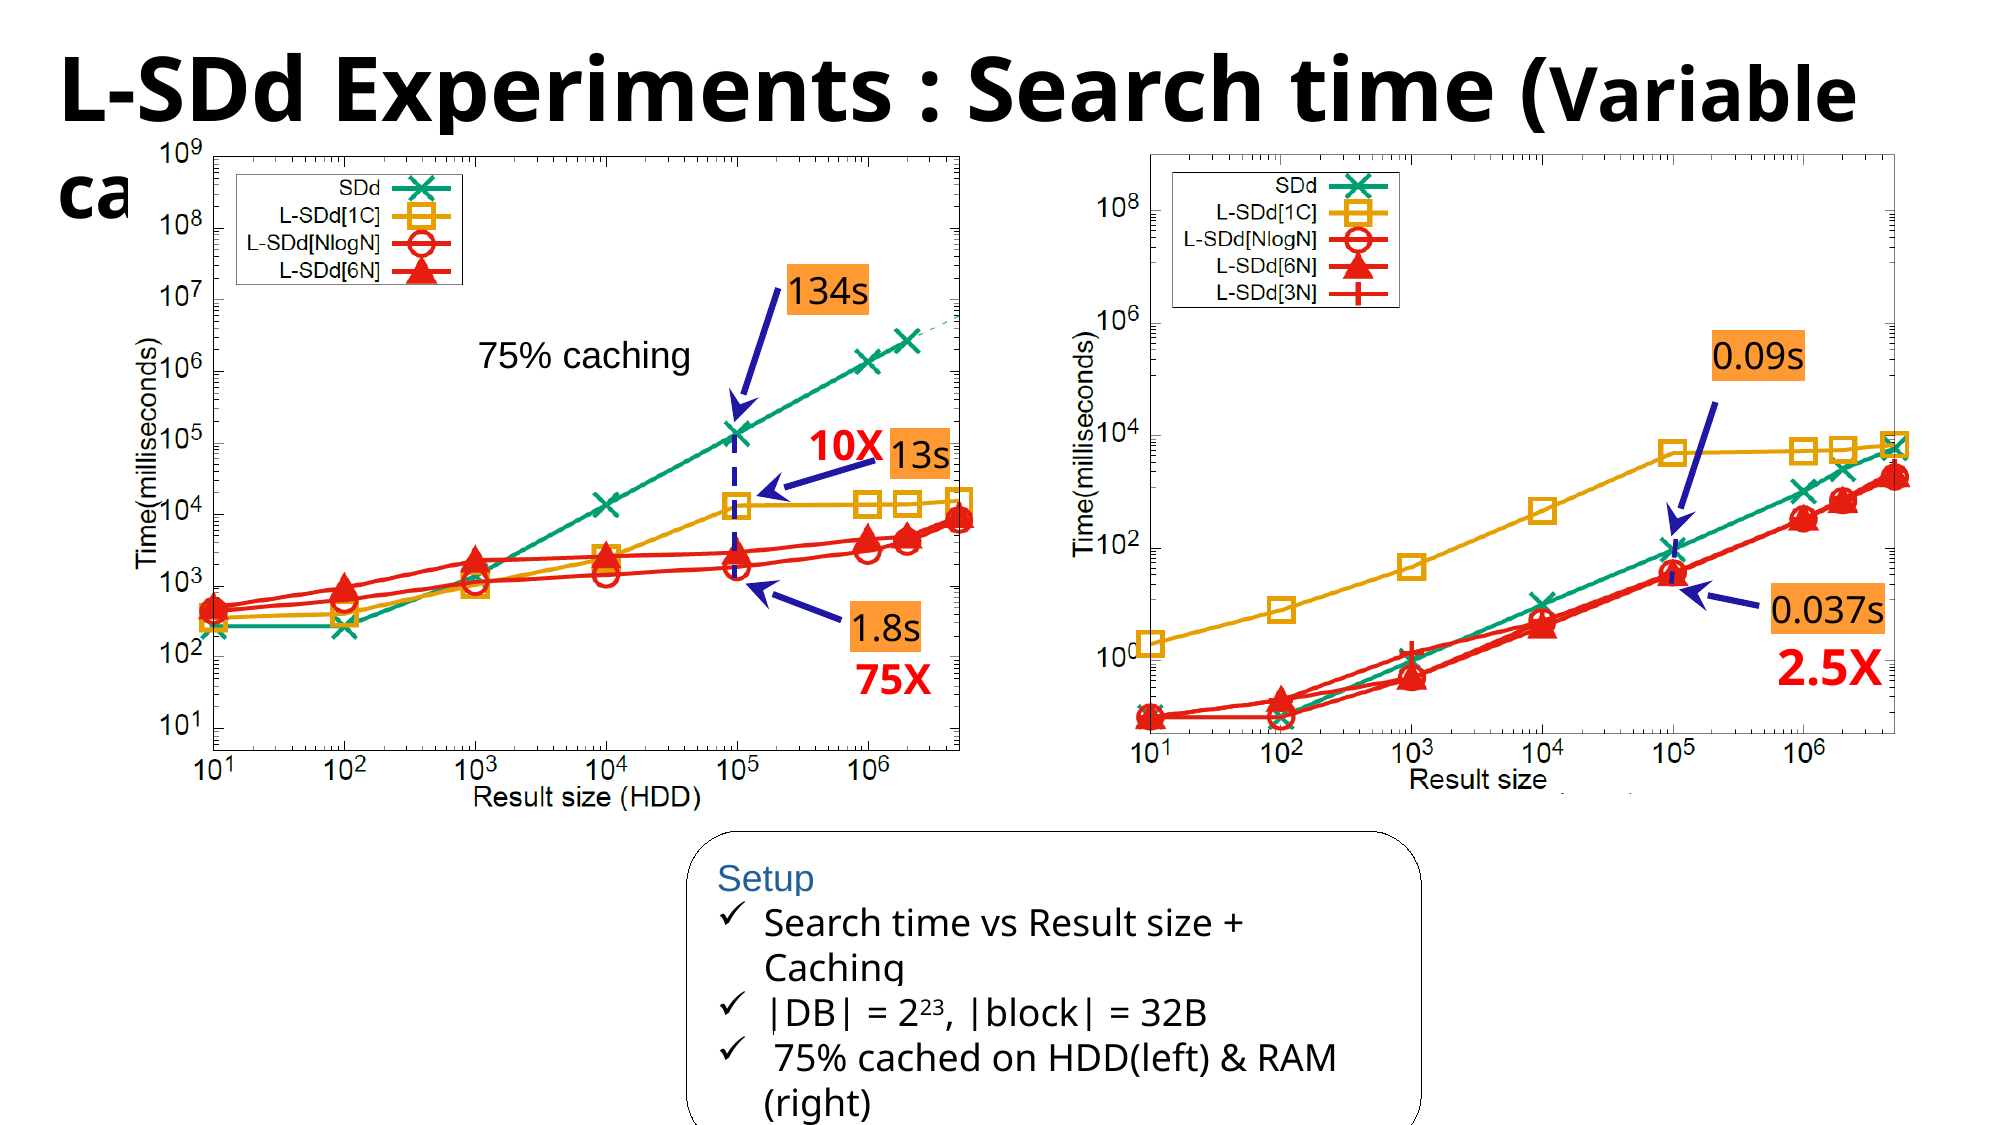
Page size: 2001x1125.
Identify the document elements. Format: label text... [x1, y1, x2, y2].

text_box Setup Search time vs Result size + Caching |DB| = 223, |block| = 32B 75% cached on HDD(left) & RAM (right) [686, 831, 1422, 1125]
text_box L-SDd Experiments : Search time (Variable caching) [42, 36, 2000, 148]
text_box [755, 459, 876, 497]
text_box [733, 287, 779, 423]
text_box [1670, 538, 1677, 585]
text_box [128, 133, 1912, 811]
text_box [744, 583, 842, 621]
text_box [1670, 401, 1716, 537]
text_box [1678, 588, 1760, 607]
